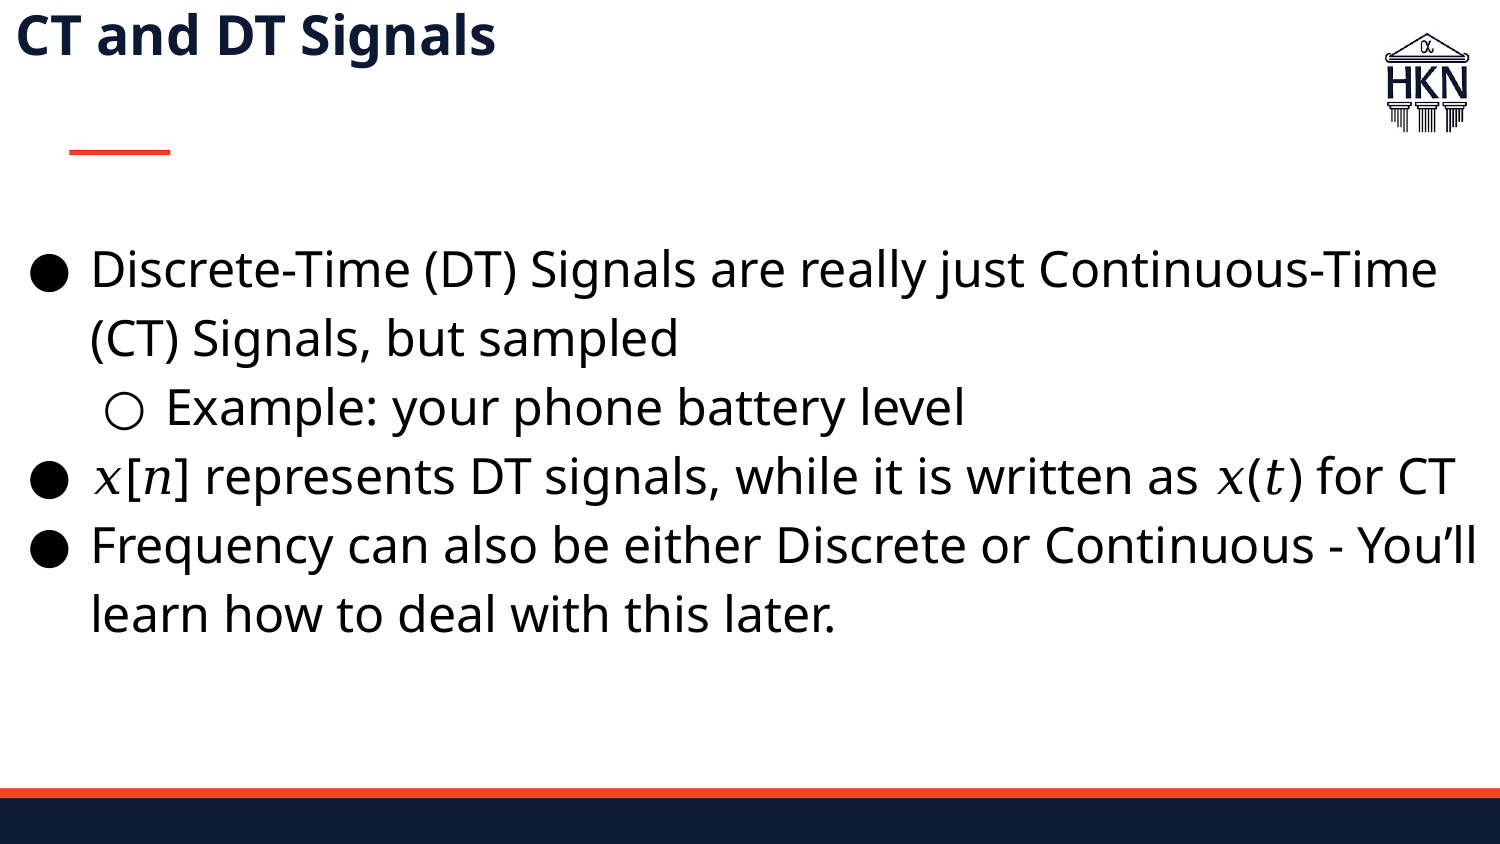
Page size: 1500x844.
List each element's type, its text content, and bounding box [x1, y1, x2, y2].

picture [0, 75, 1500, 213]
title CT and DT Signals [0, 0, 1500, 75]
text_box Discrete-Time (DT) Signals are really just Continuous-Time (CT) Signals, but sampled Example: your phone battery level 𝑥[𝑛] represents DT signals, while it is written as 𝑥(𝑡) for CT Frequency can also be either Discrete or Continuous - You’ll learn how to deal with this later. [0, 213, 1500, 695]
picture [0, 695, 1500, 844]
